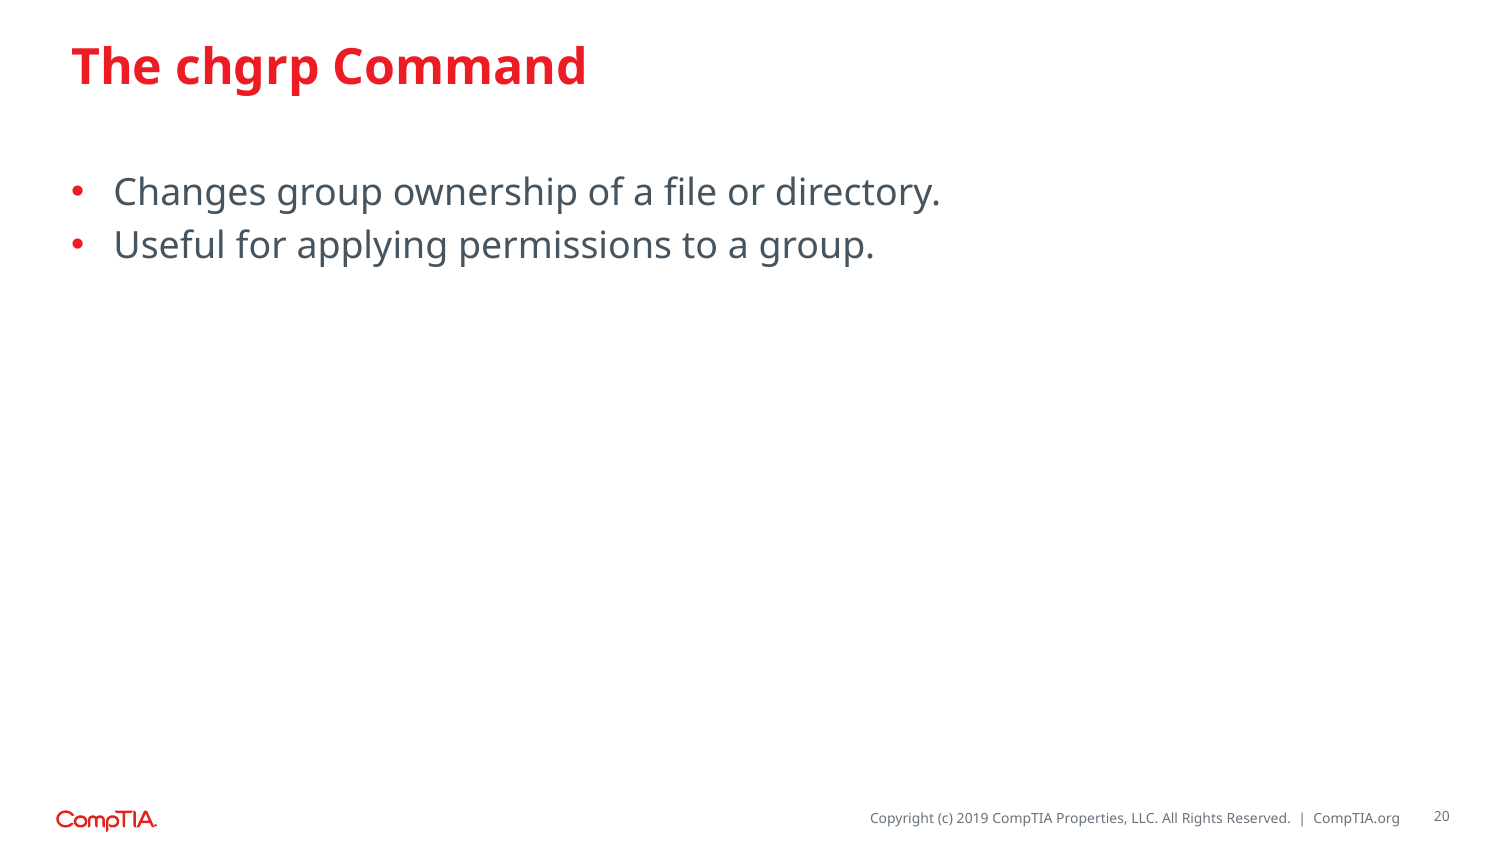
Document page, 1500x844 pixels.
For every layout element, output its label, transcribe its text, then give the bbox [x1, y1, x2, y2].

slide_number 20 [1407, 800, 1450, 835]
list Changes group ownership of a file or directory. Useful for applying permissions to a group. [56, 160, 1444, 746]
title The chgrp Command [56, 12, 1444, 117]
